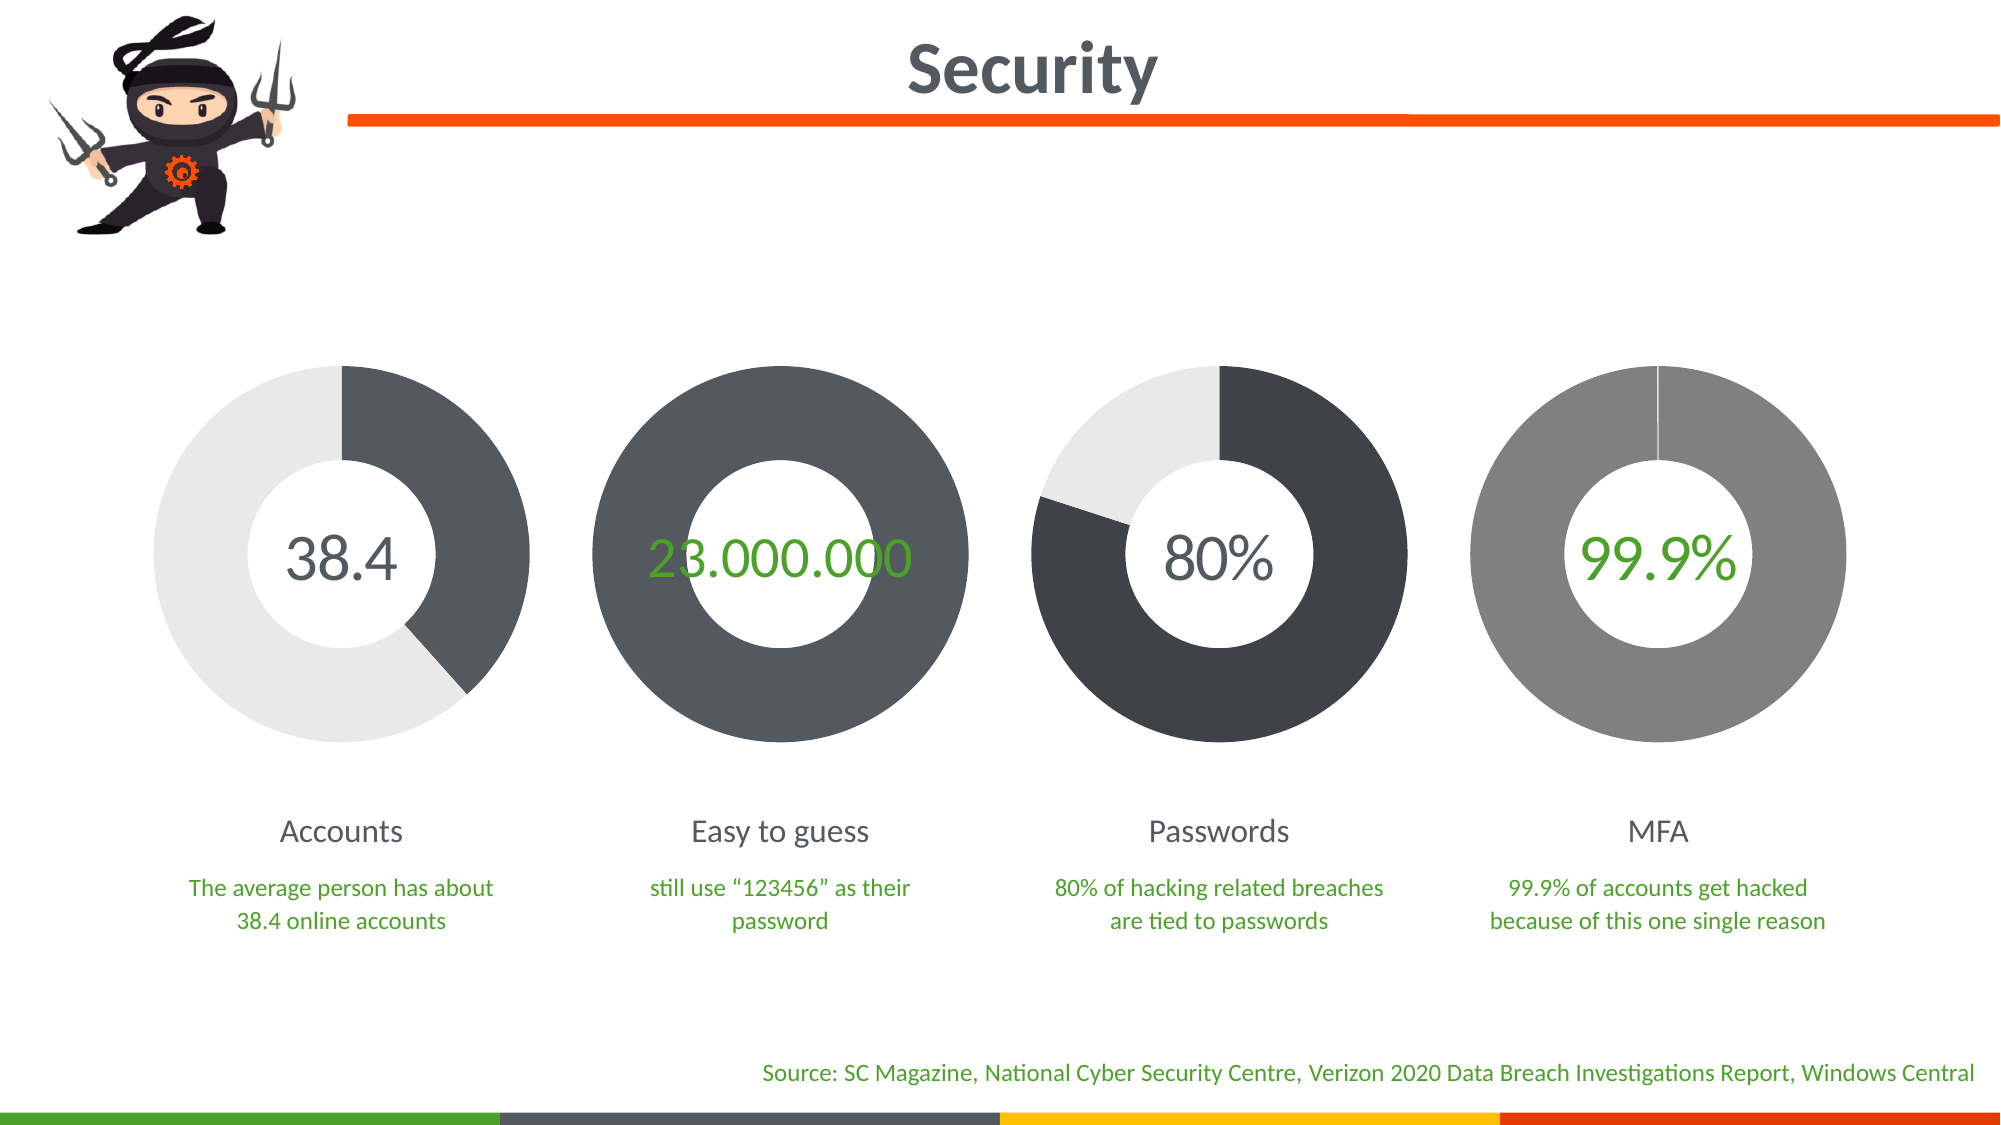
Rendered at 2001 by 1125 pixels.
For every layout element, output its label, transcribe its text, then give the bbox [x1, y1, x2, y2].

text_box Accounts [264, 801, 419, 857]
picture [33, 6, 310, 247]
text_box 99.9% of accounts get hacked because of this one single reason [1473, 861, 1844, 942]
text_box still use “123456” as their password [595, 861, 966, 942]
chart [1462, 353, 1855, 755]
chart [145, 353, 538, 755]
text_box 80% of hacking related breaches are tied to passwords [1034, 861, 1405, 942]
text_box Easy to guess [676, 801, 885, 857]
text_box MFA [1612, 801, 1704, 857]
text_box Source: SC Magazine, National Cyber Security Centre, Verizon 2020 Data Breach Investigations Report, Windows Central [747, 1049, 2000, 1094]
list Security [383, 21, 1683, 114]
text_box The average person has about 38.4 online accounts [156, 861, 527, 942]
chart [1023, 353, 1416, 755]
text_box Passwords [1133, 801, 1305, 857]
chart [584, 353, 977, 755]
